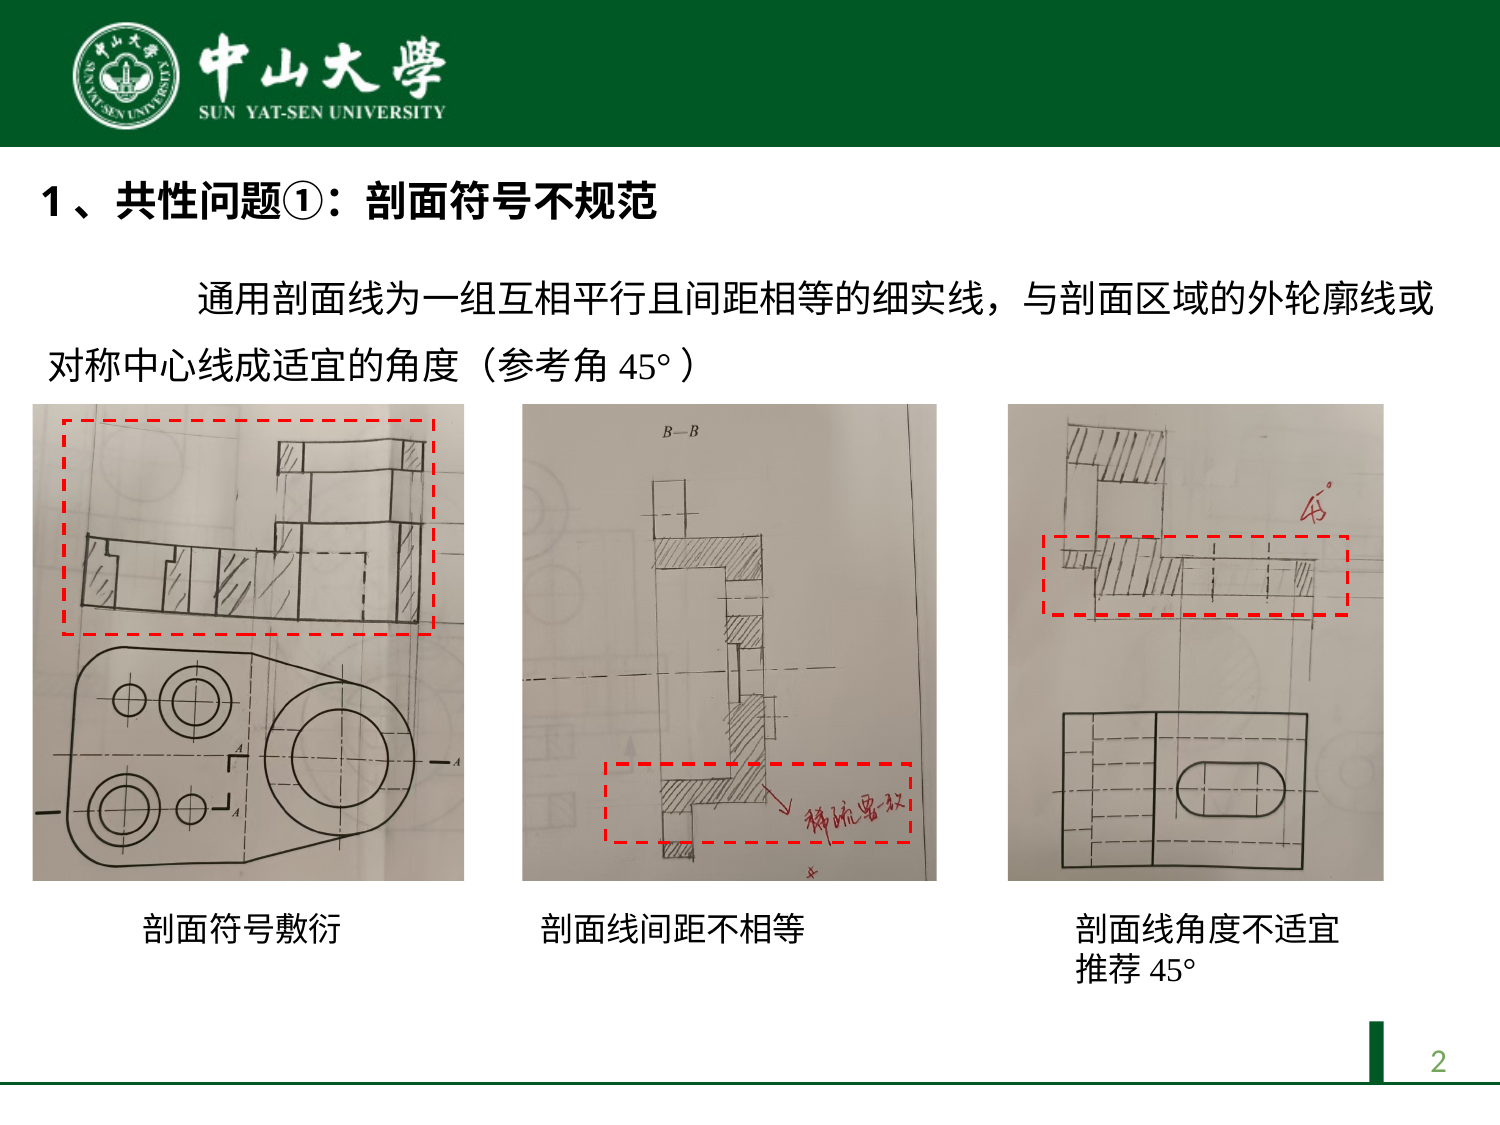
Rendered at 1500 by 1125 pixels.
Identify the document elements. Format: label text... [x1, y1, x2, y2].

text_box [0, 0, 1500, 148]
slide_number 2 [1124, 1084, 1462, 1090]
text_box 剖面线间距不相等 [525, 901, 878, 956]
picture [45, 0, 465, 147]
text_box [1368, 1020, 1385, 1029]
picture [32, 404, 465, 881]
slide_number 2 [1124, 1029, 1462, 1083]
text_box 剖面符号敷衍 [128, 901, 382, 956]
text_box 1、共性问题①：剖面符号不规范 [24, 167, 673, 233]
picture [1007, 404, 1384, 881]
text_box 通用剖面线为一组互相平行且间距相等的细实线，与剖面区域的外轮廓线或对称中心线成适宜的角度（参考角45°） [32, 244, 1468, 395]
picture [522, 404, 937, 881]
text_box 剖面线角度不适宜 推荐45° [1060, 901, 1411, 996]
